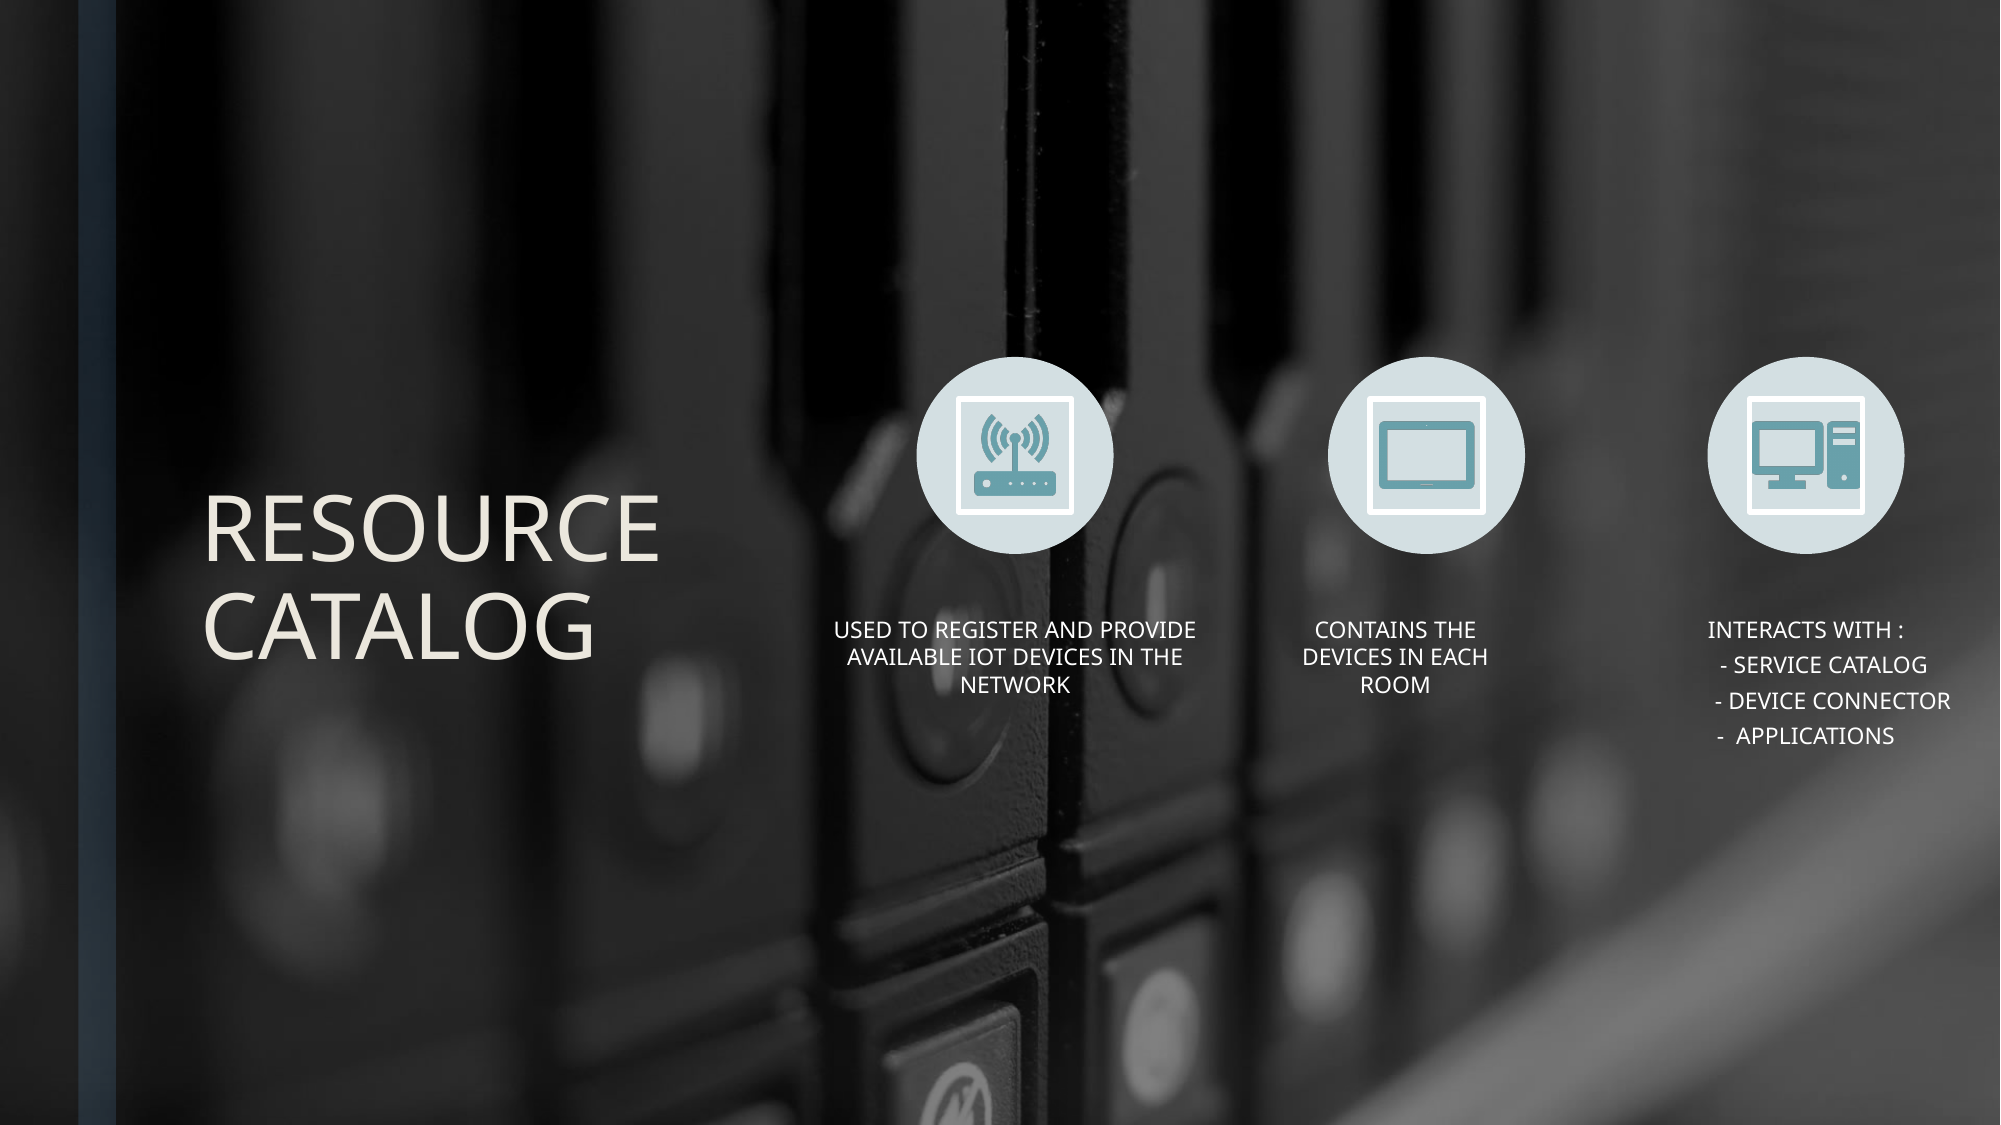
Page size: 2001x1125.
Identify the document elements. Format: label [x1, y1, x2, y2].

list [816, 138, 1973, 967]
picture [0, 0, 2000, 1125]
